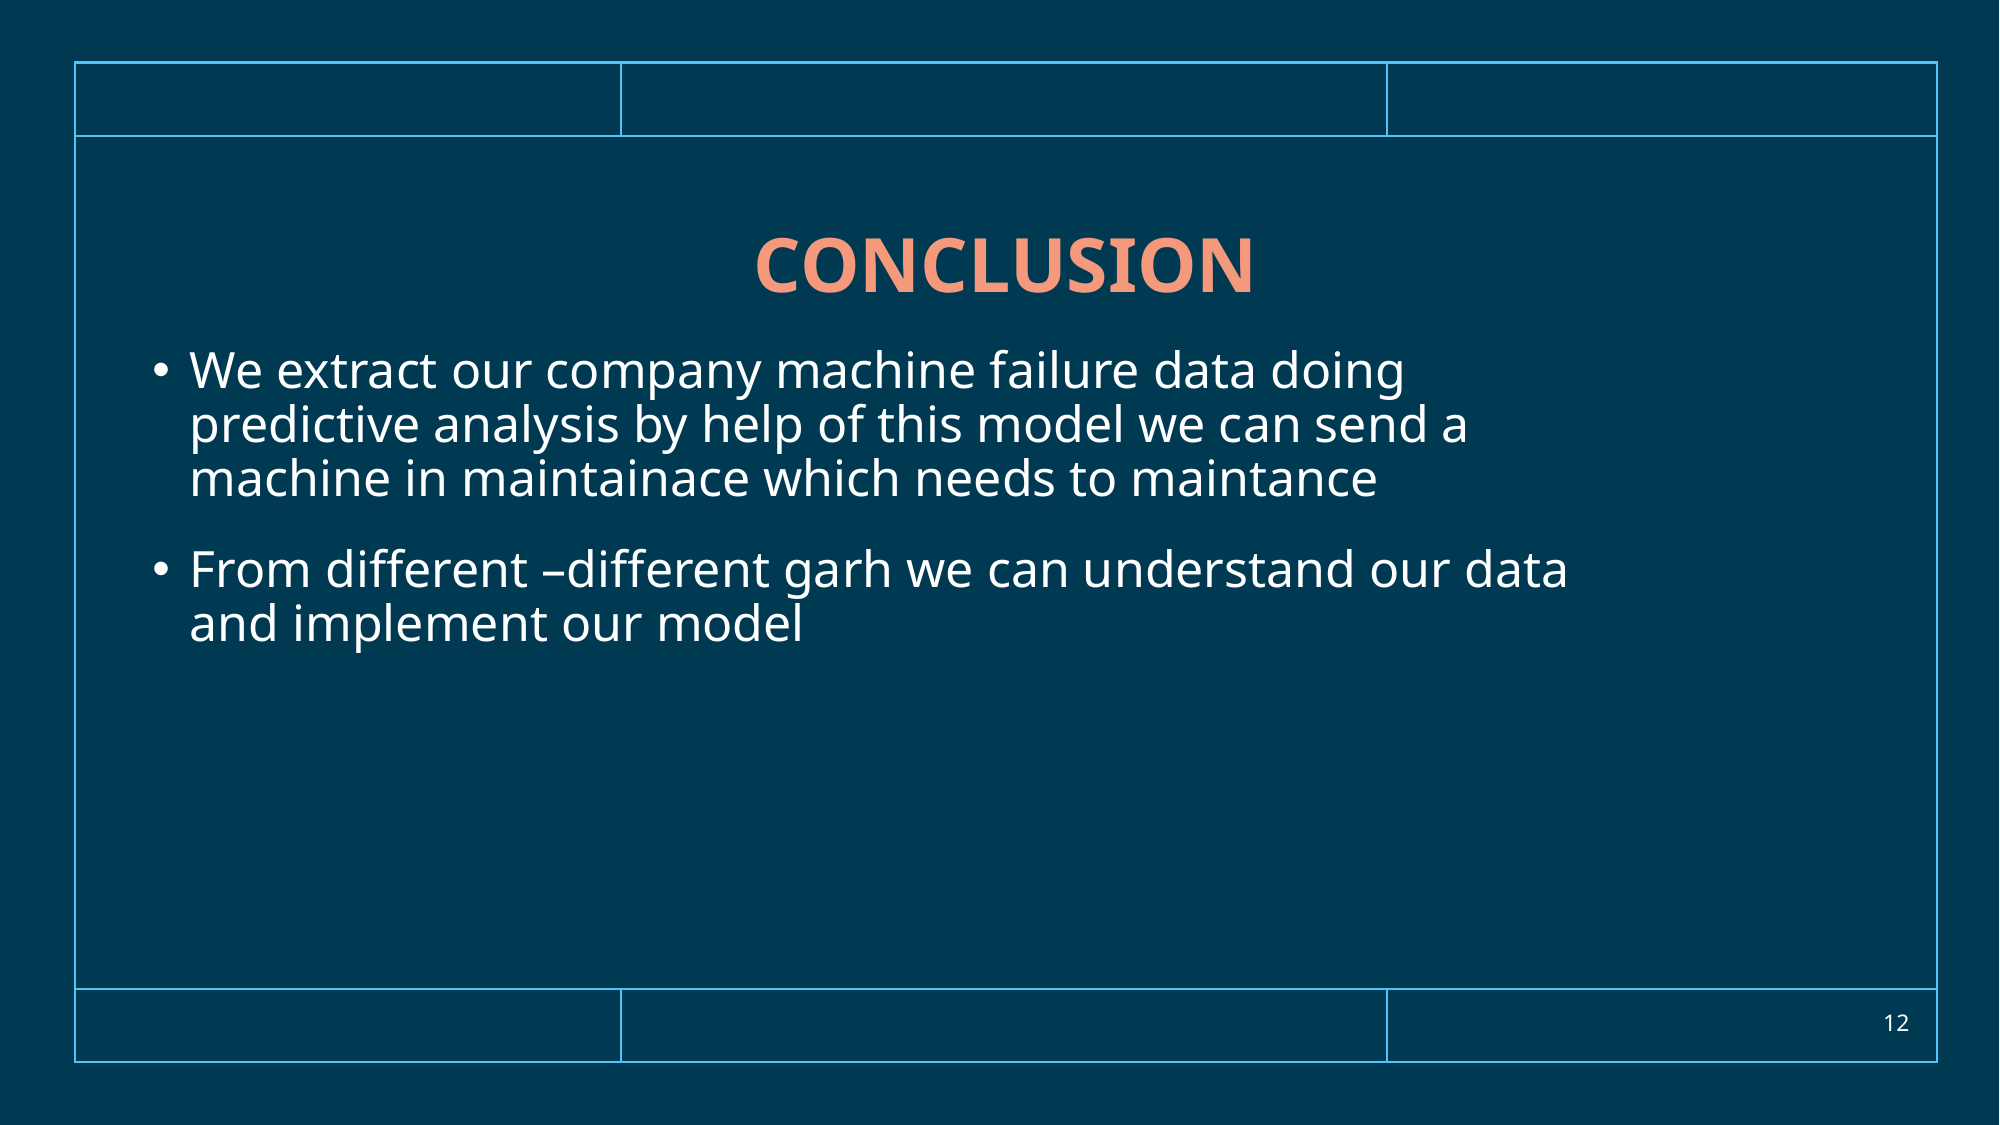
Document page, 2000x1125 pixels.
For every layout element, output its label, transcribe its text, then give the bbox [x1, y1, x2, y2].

title Conclusion [74, 136, 1938, 401]
slide_number 12 [1787, 1001, 1925, 1047]
list We extract our company machine failure data doing predictive analysis by help of this model we can send a machine in maintainace which needs to maintance From different –different garh we can understand our data and implement our model [137, 337, 1663, 888]
